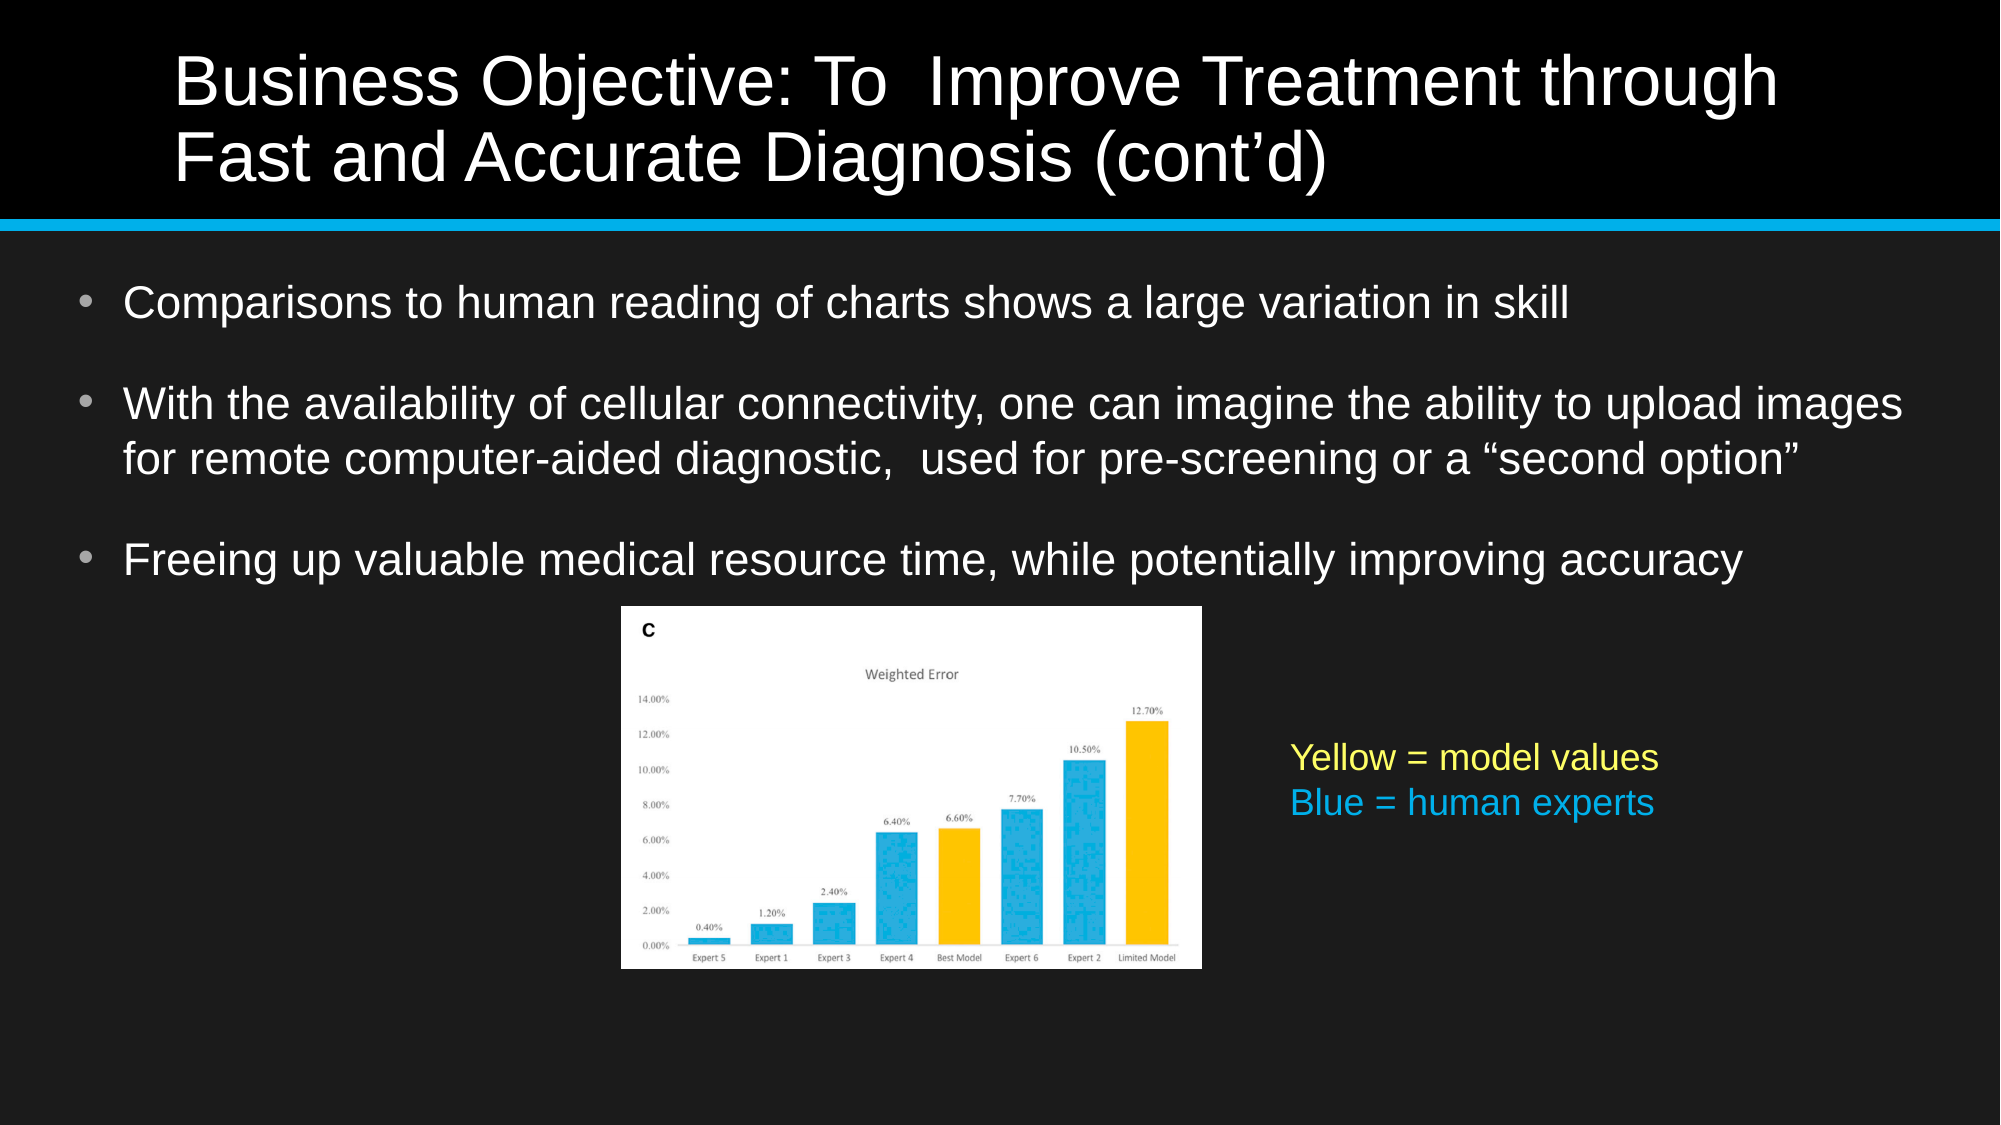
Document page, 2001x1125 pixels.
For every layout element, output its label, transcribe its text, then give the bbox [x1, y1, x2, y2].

list Comparisons to human reading of charts shows a large variation in skill With the availability of cellular connectivity, one can imagine the ability to upload images for remote computer-aided diagnostic, used for pre-screening or a “second option” Freeing up valuable medical resource time, while potentially improving accuracy [63, 265, 1946, 1070]
picture [621, 606, 1202, 969]
text_box Yellow = model values Blue = human experts [1275, 725, 1675, 831]
title Business Objective: To Improve Treatment through Fast and Accurate Diagnosis (cont’d) [158, 30, 1809, 211]
